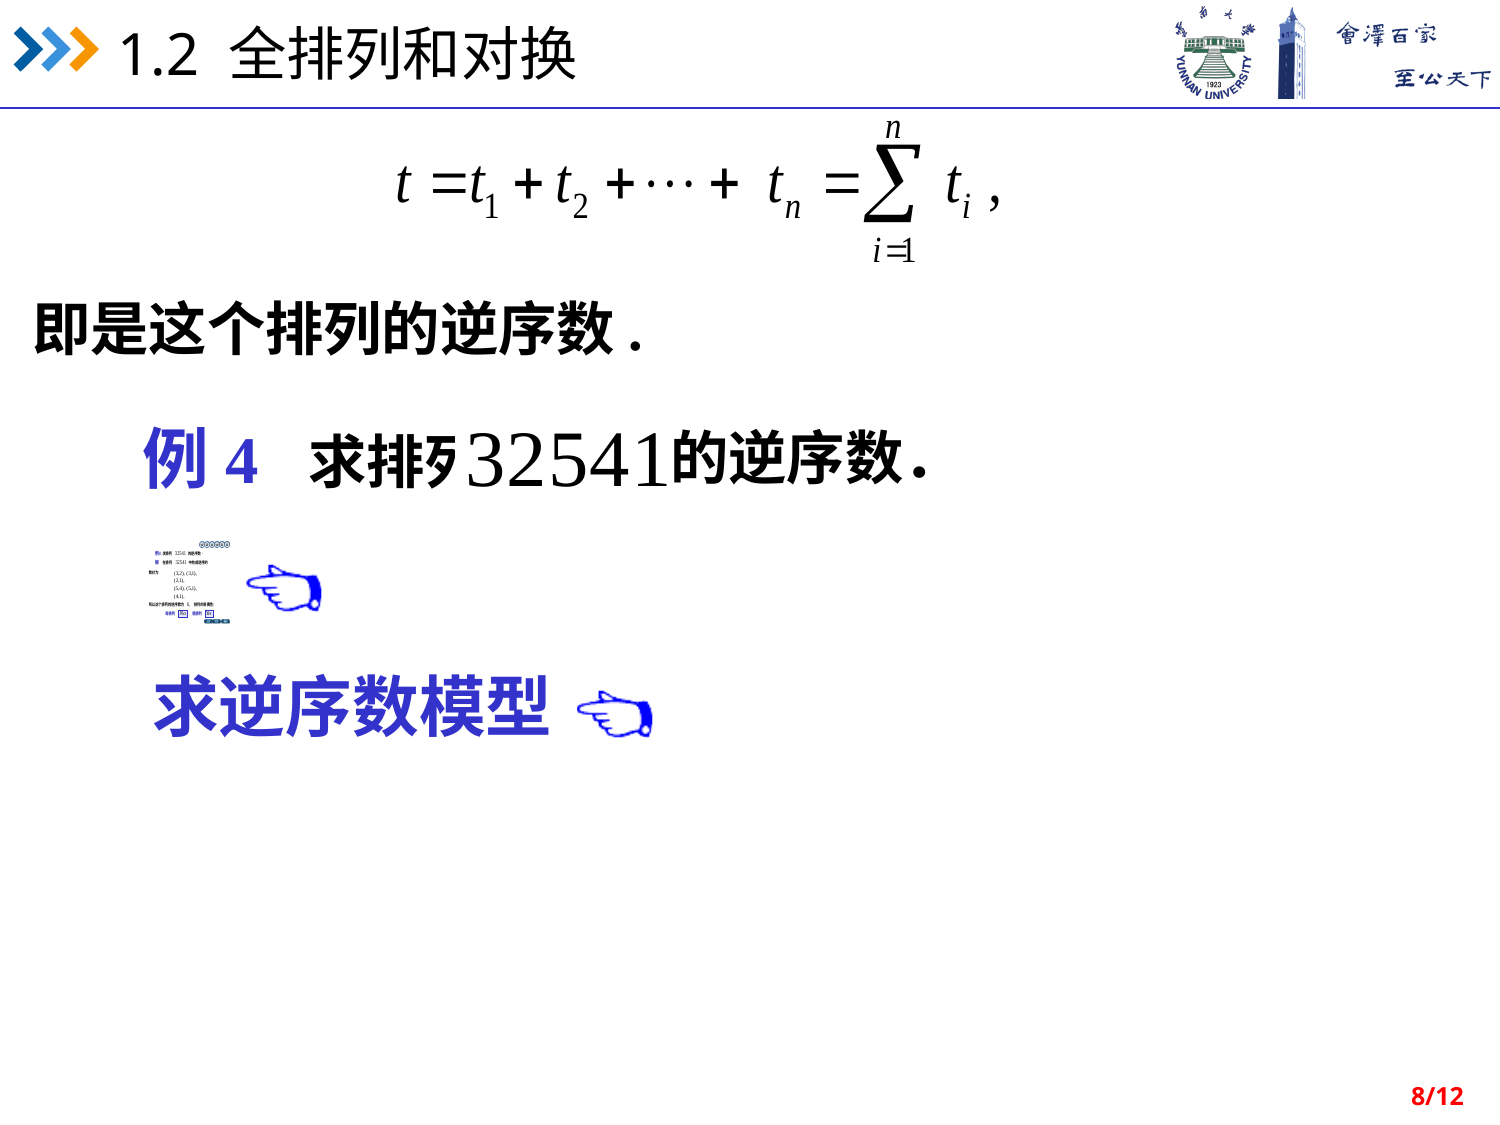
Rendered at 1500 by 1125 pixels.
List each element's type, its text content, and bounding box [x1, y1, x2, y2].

text_box 例4 求排列 [128, 409, 582, 504]
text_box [147, 541, 231, 624]
text_box 的逆序数． [677, 413, 1069, 499]
text_box 即是这个排列的逆序数. [17, 284, 806, 370]
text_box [388, 96, 1011, 276]
picture [572, 686, 656, 747]
picture [1272, 6, 1496, 99]
text_box 求逆序数模型 [128, 656, 577, 752]
picture [1175, 6, 1256, 99]
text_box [454, 412, 677, 507]
picture [242, 560, 325, 621]
